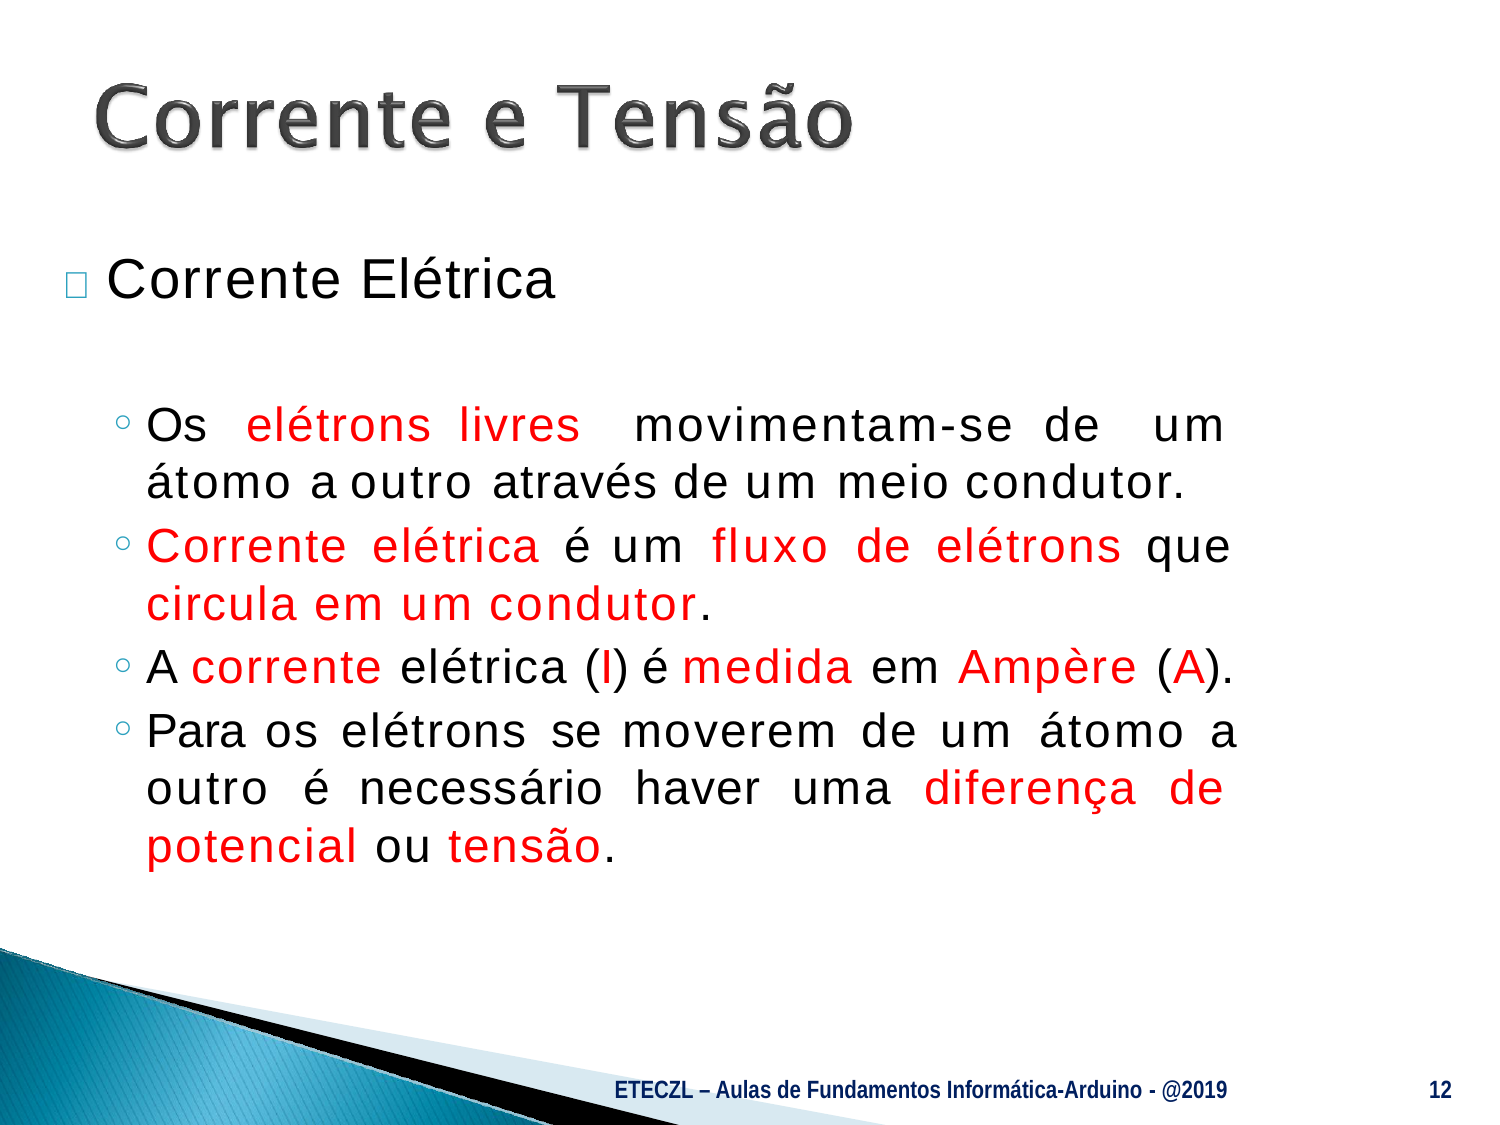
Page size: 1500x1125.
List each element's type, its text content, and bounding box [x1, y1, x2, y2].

slide_number 12 [1424, 1072, 1468, 1125]
text_box Os elétrons livres movimentam-se de um átomo a outro através de um meio condutor. Corrente elétrica é um fluxo de elétrons que circula em um condutor. A corrente elétrica (I) é medida em Ampère (A). Para os elétrons se moverem de um átomo a outro é necessário haver uma diferença de potencial ou tensão. [106, 391, 1258, 872]
footer ETECZL – Aulas de Fundamentos Informática-Arduino - @2019 [612, 1072, 1364, 1125]
title  Corrente Elétrica [60, 240, 561, 431]
picture [0, 948, 558, 1125]
text_box [36, 46, 937, 234]
